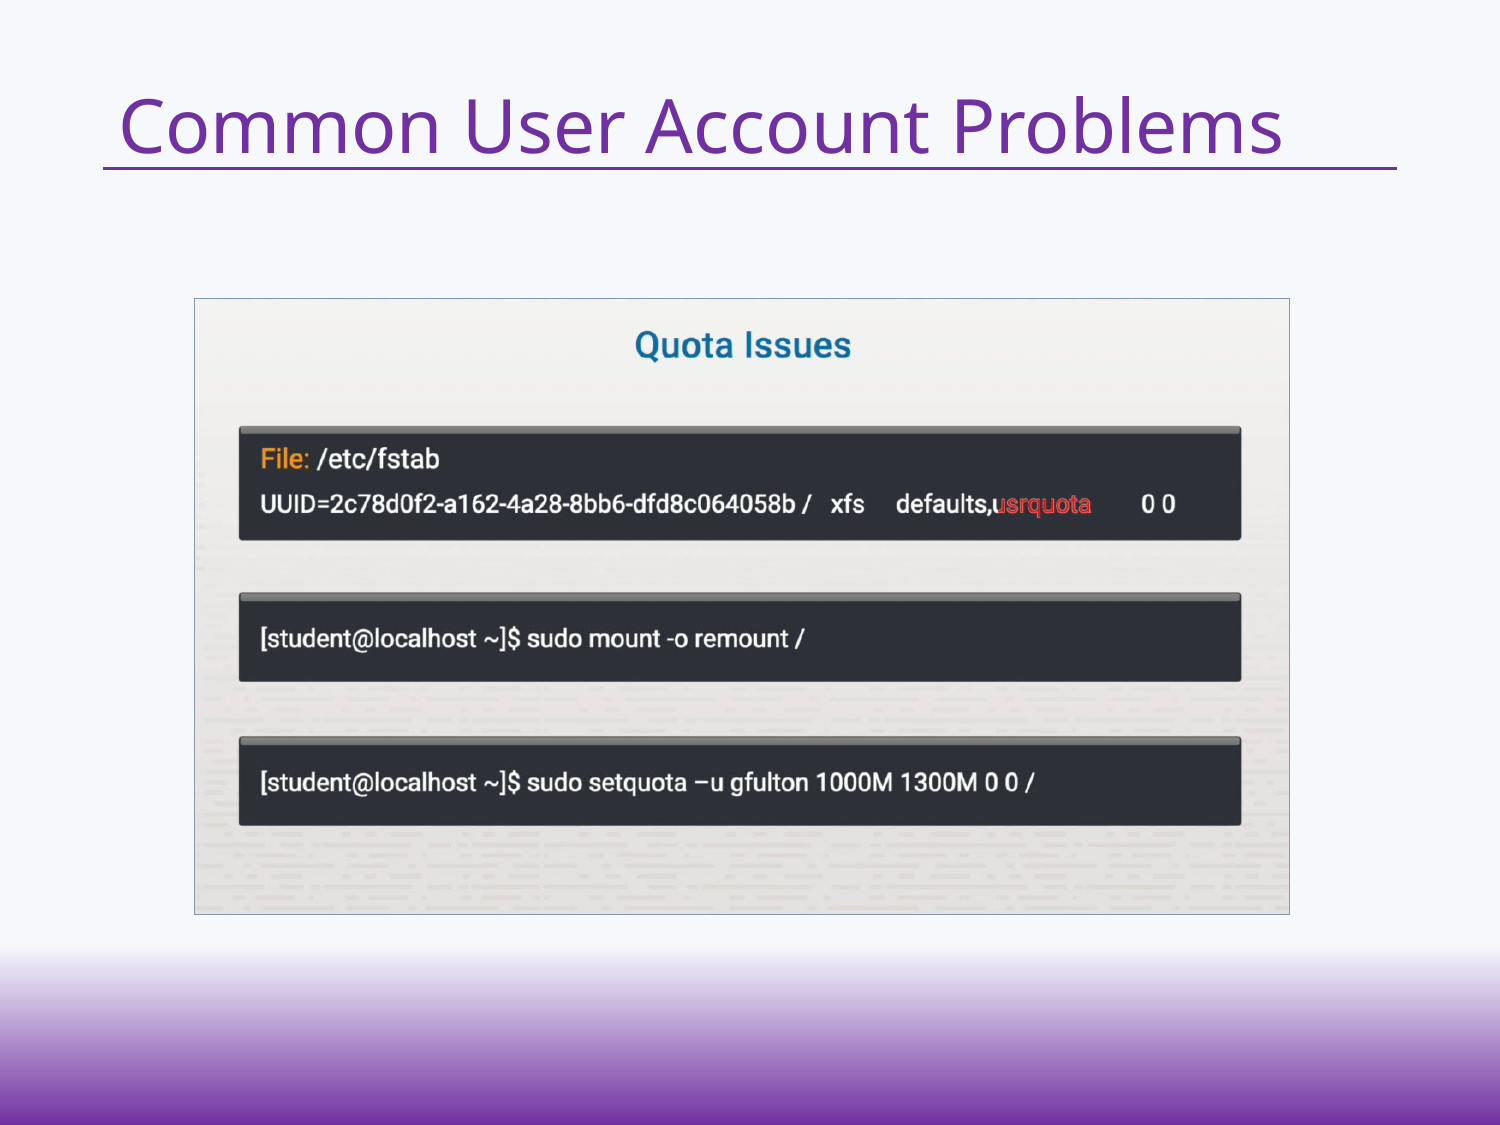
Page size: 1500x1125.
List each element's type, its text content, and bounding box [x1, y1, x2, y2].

picture [194, 298, 1290, 915]
title Common User Account Problems [103, 49, 1397, 210]
